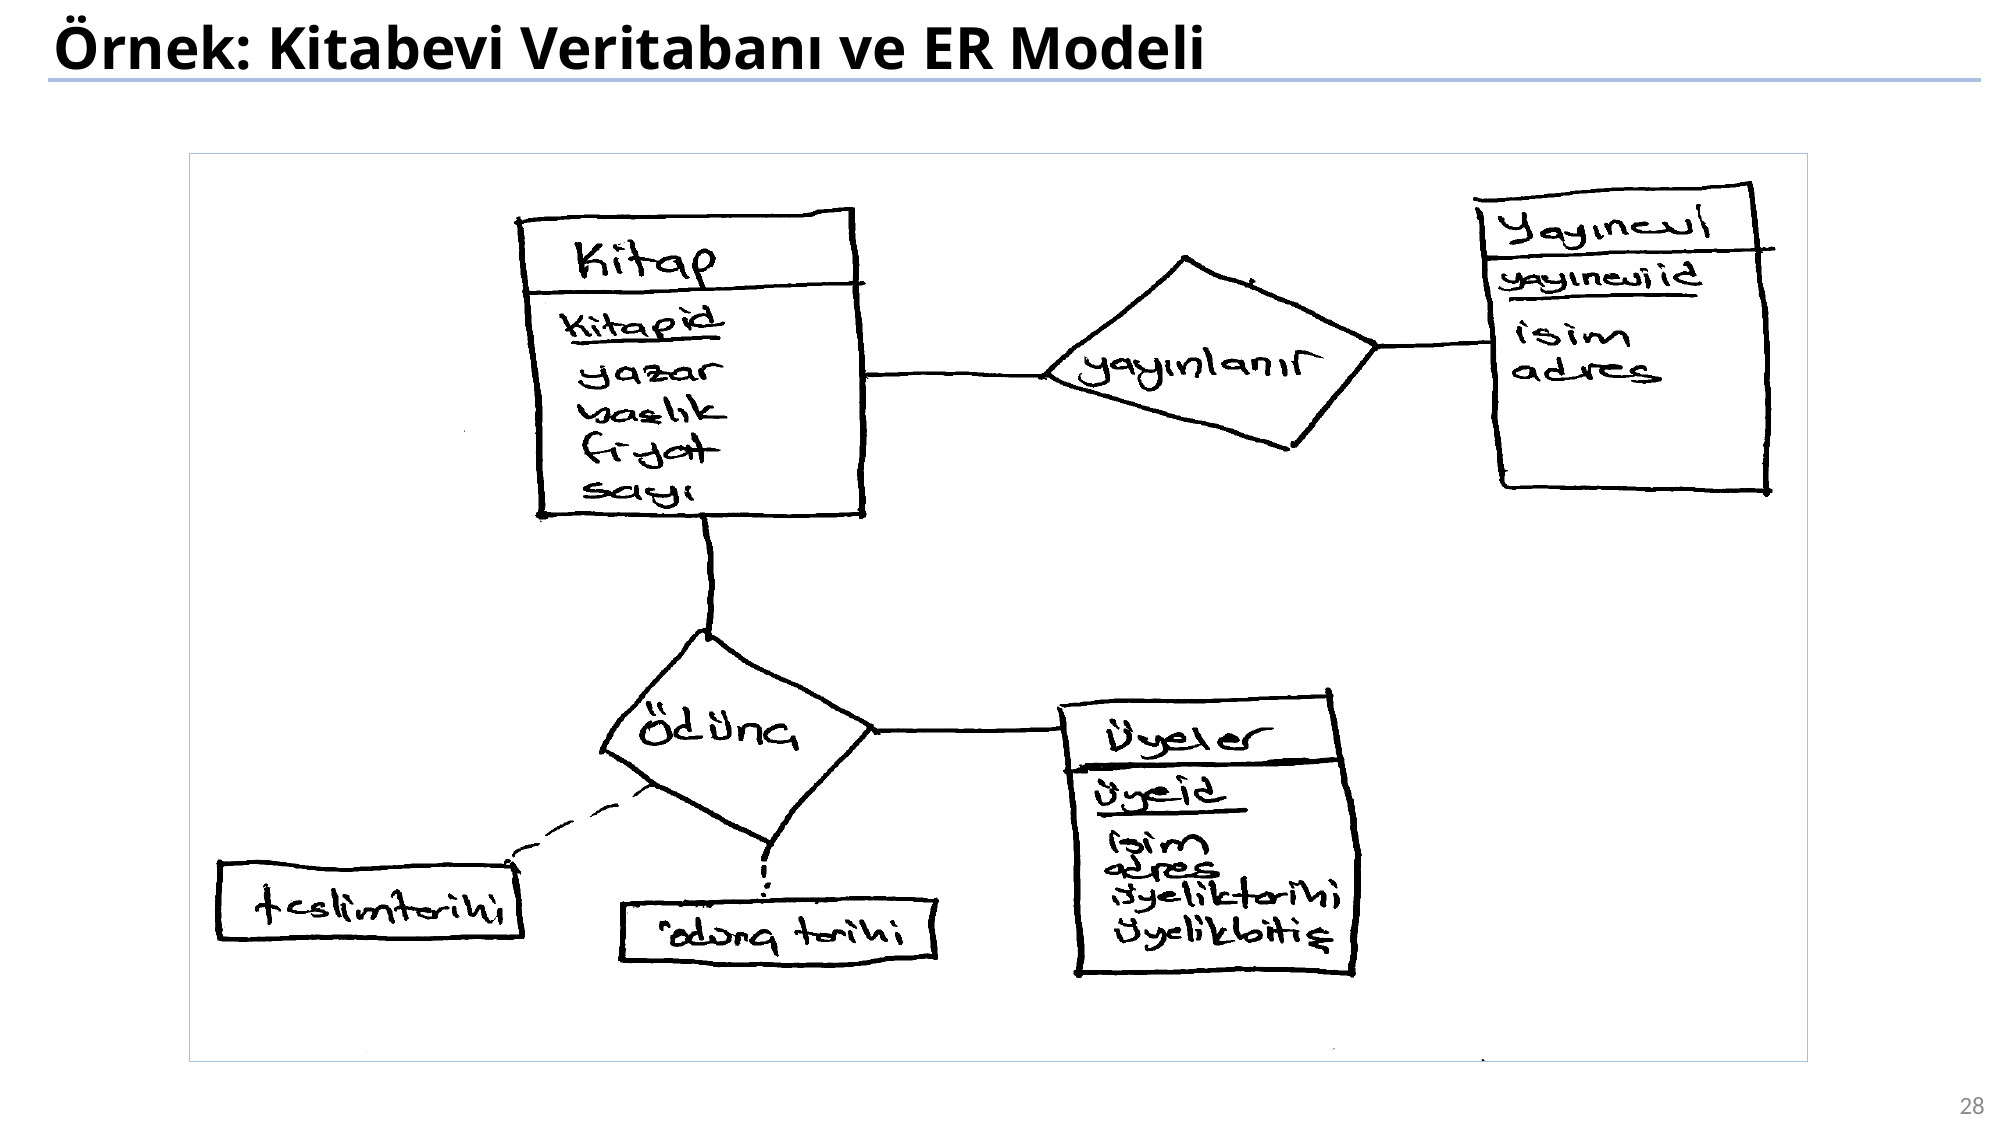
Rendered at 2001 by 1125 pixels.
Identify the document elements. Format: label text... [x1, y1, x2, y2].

text_box Örnek: Kitabevi Veritabanı ve ER Modeli [38, 6, 1808, 96]
picture [189, 152, 1809, 1062]
slide_number 28 [1550, 1083, 2000, 1125]
